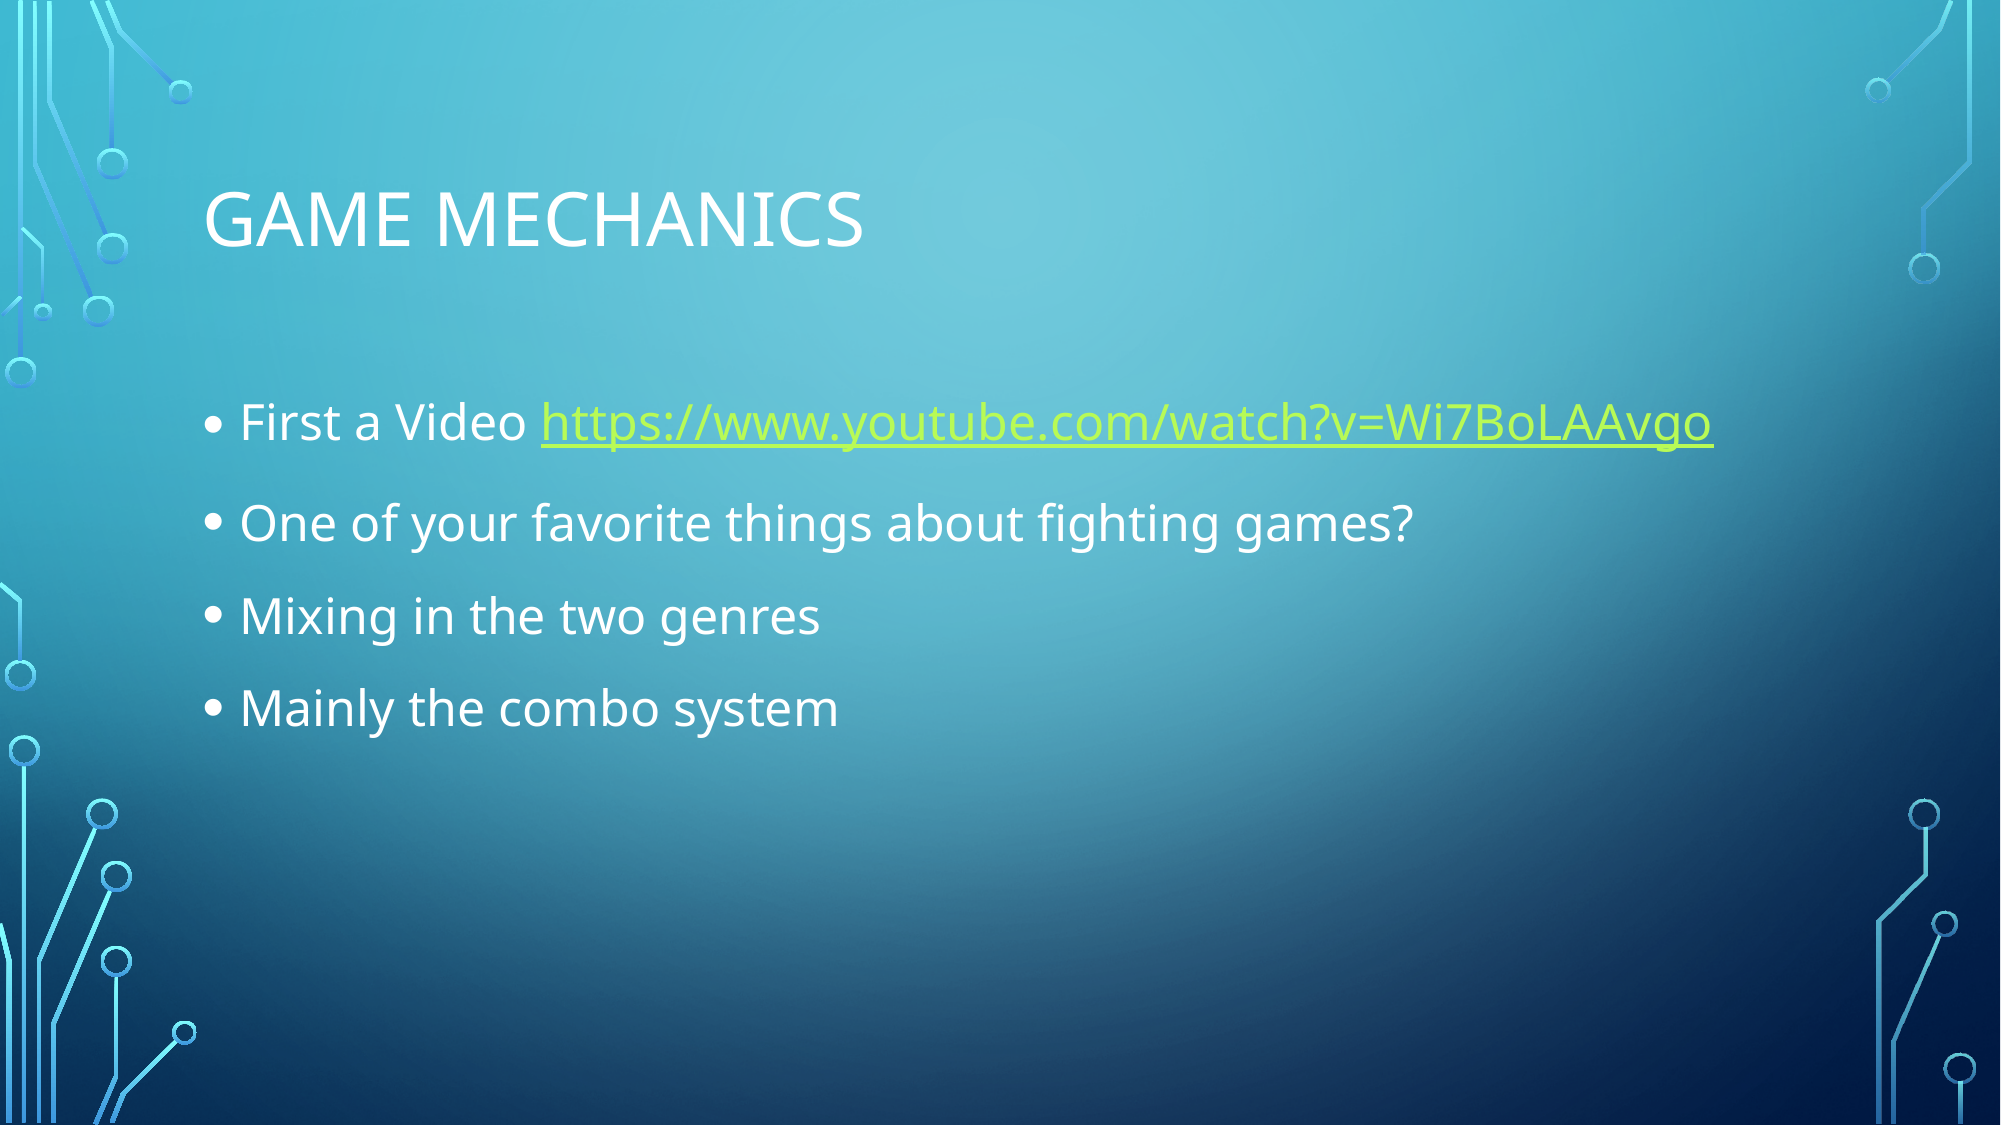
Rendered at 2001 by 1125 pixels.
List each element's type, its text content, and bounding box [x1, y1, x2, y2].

title Game Mechanics [187, 101, 1813, 344]
list First a Video https://www.youtube.com/watch?v=Wi7BoLAAvgo One of your favorite things about fighting games? Mixing in the two genres Mainly the combo system [187, 369, 1813, 950]
